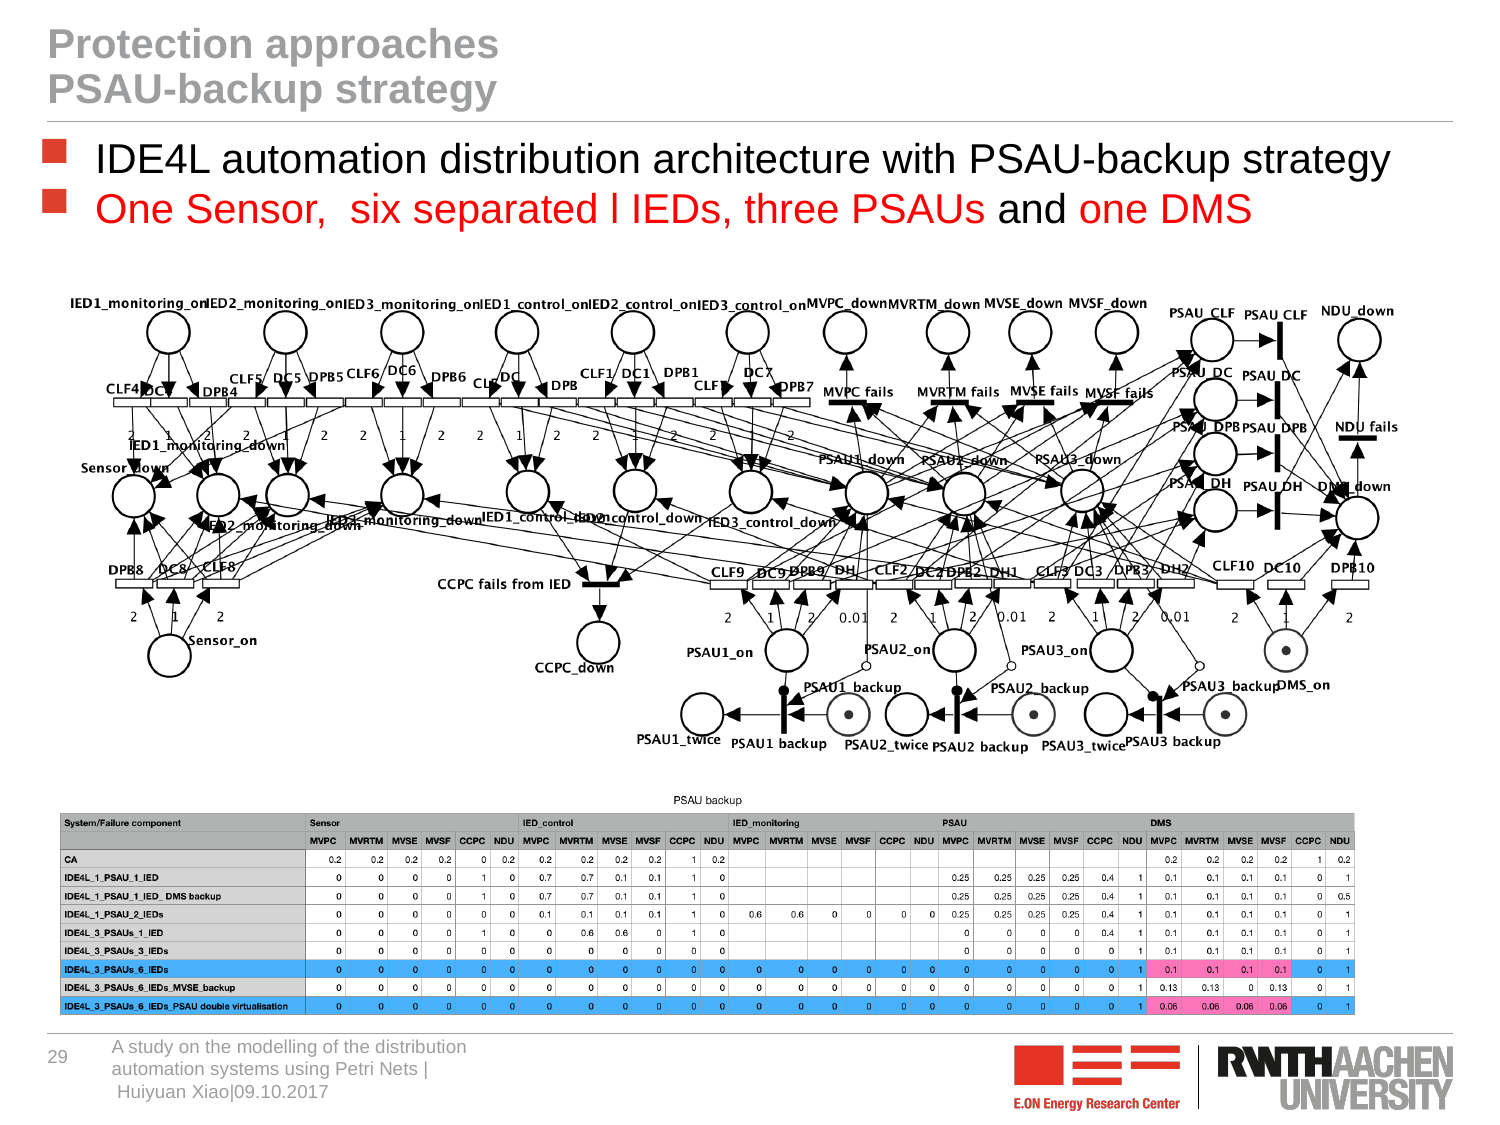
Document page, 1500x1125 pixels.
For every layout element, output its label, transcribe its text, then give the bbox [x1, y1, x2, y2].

list IDE4L automation distribution architecture with PSAU-backup strategy One Sensor, six separated l IEDs, three PSAUs and one DMS [38, 131, 1411, 247]
picture [51, 788, 1384, 1020]
title Protection approaches PSAU-backup strategy [47, 23, 1453, 113]
picture [71, 276, 1419, 761]
picture [1218, 1046, 1453, 1111]
picture [1013, 1045, 1180, 1112]
